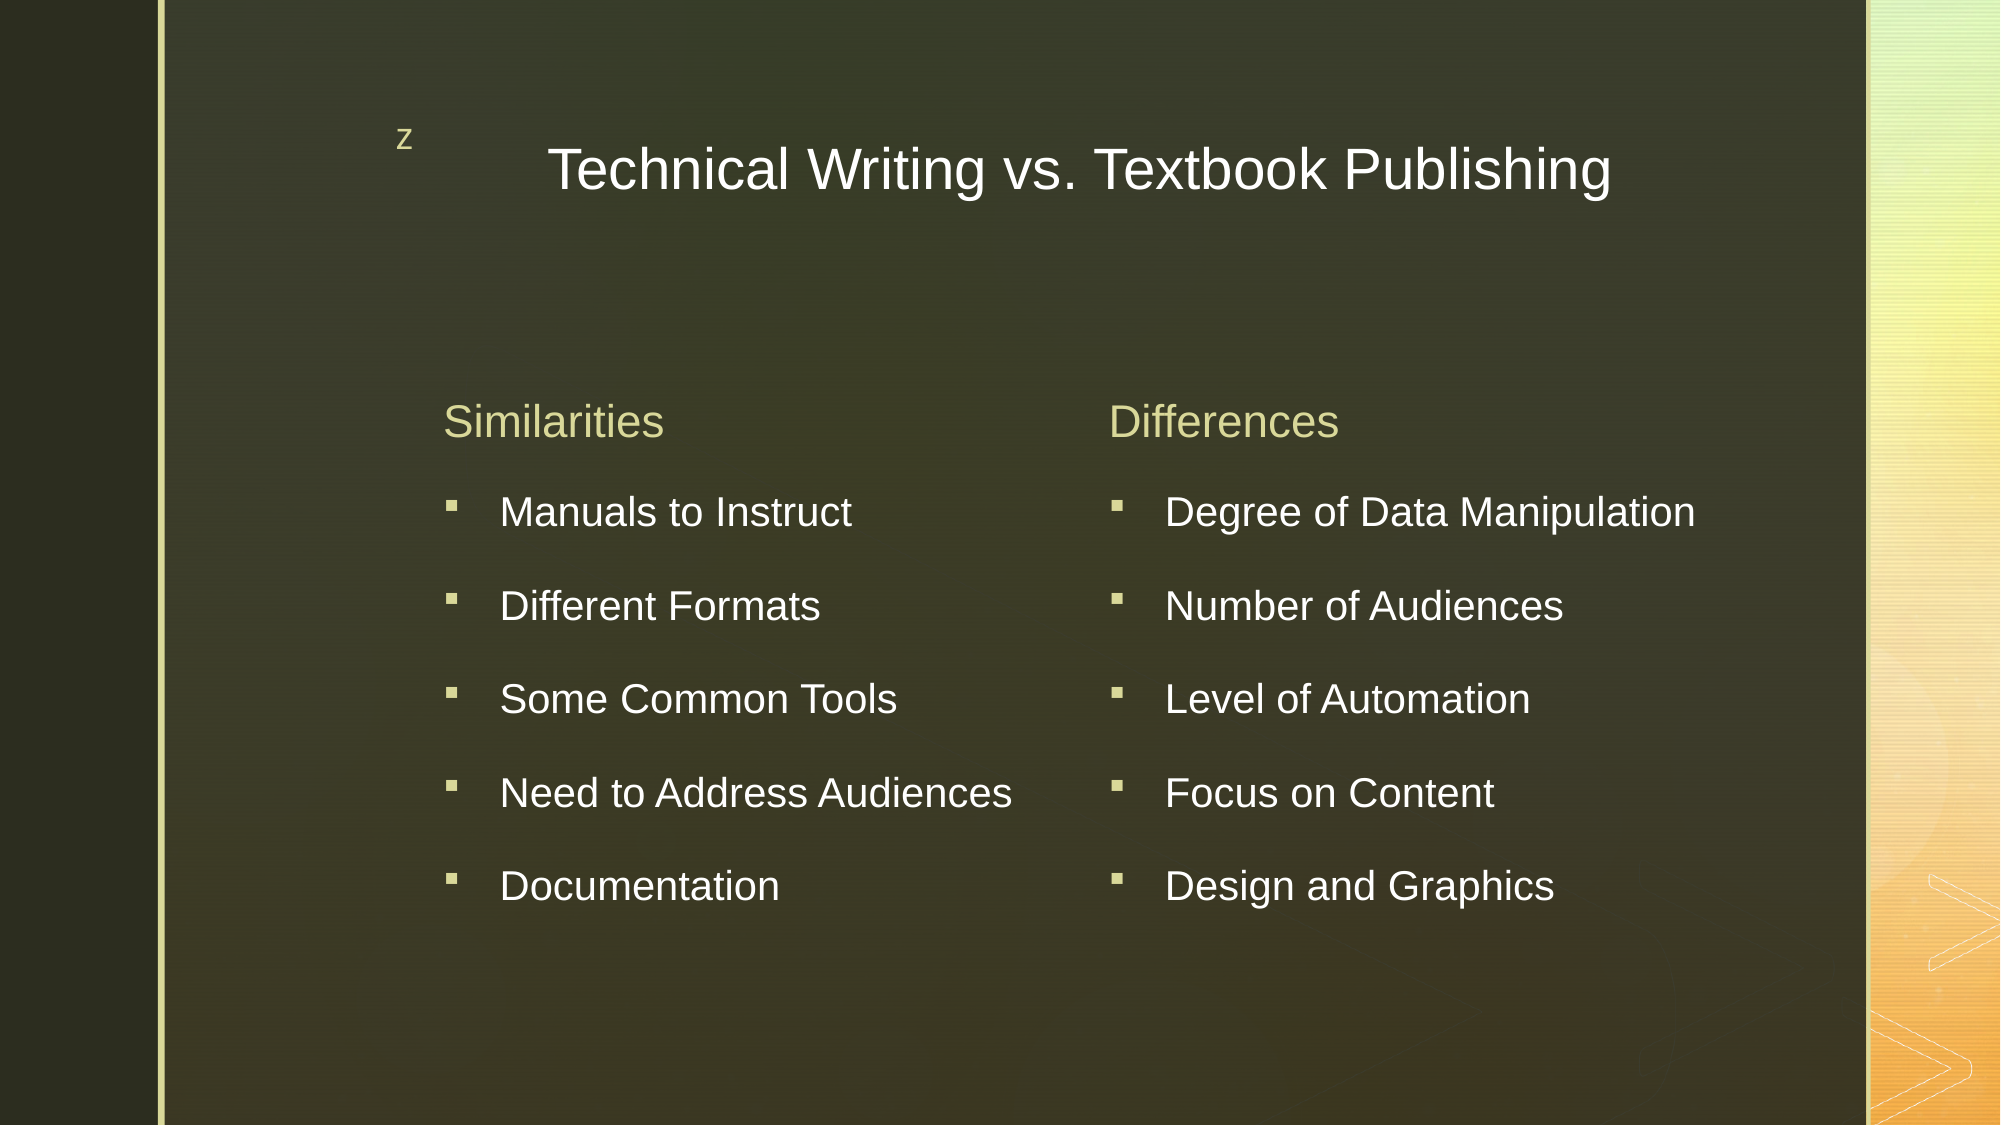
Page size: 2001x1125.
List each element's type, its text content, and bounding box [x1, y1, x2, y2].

list Degree of Data Manipulation Number of Audiences Level of Automation Focus on Content Design and Graphics [1093, 467, 1734, 972]
title Technical Writing vs. Textbook Publishing [428, 132, 1734, 309]
list Similarities [428, 336, 1068, 454]
picture [1871, 0, 2001, 1125]
list Differences [1093, 336, 1734, 454]
list Manuals to Instruct Different Formats Some Common Tools Need to Address Audiences Documentation [428, 467, 1067, 972]
